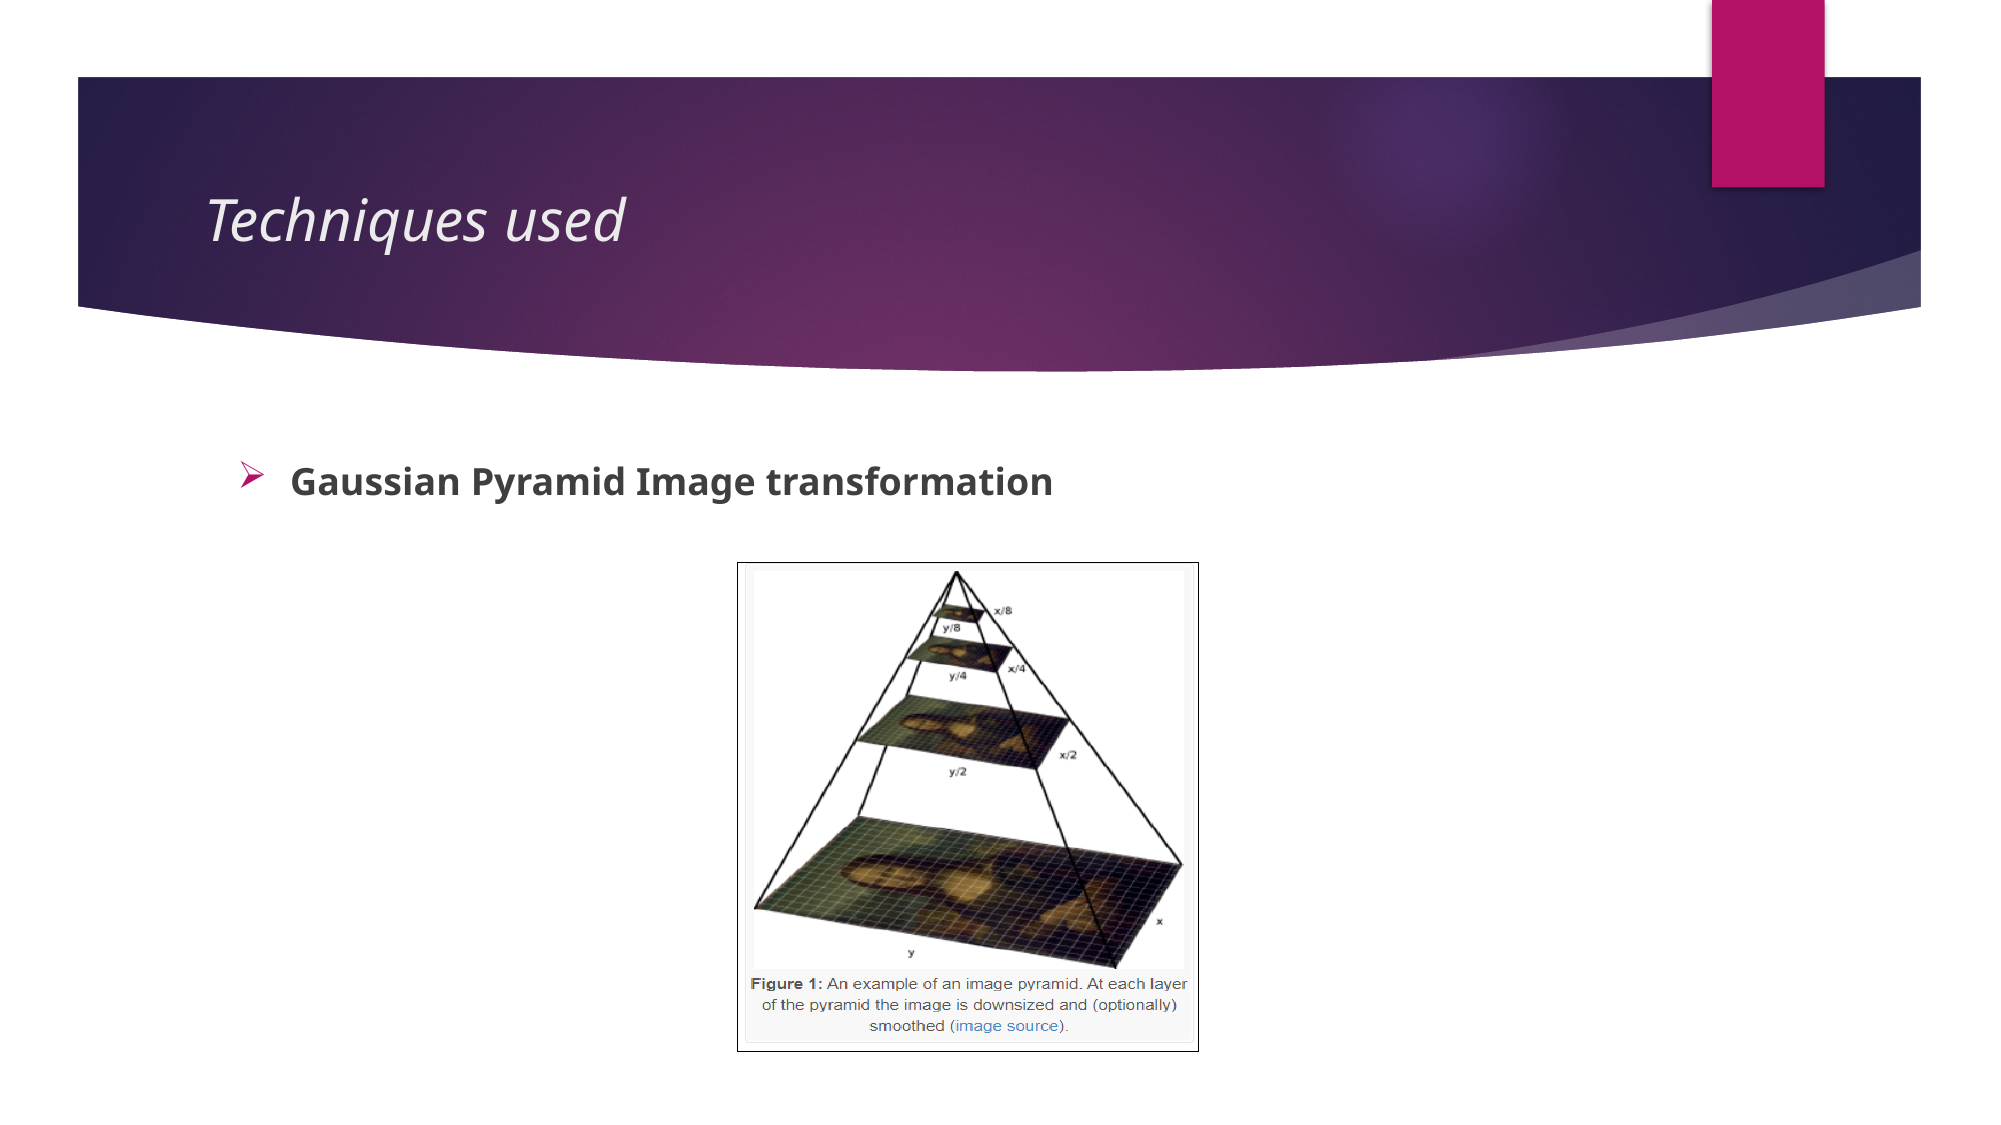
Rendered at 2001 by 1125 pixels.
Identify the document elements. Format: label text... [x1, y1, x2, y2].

picture [79, 78, 1920, 371]
title Techniques used [189, 159, 1627, 276]
picture [736, 562, 1199, 1052]
list Gaussian Pyramid Image transformation [200, 450, 1648, 1011]
